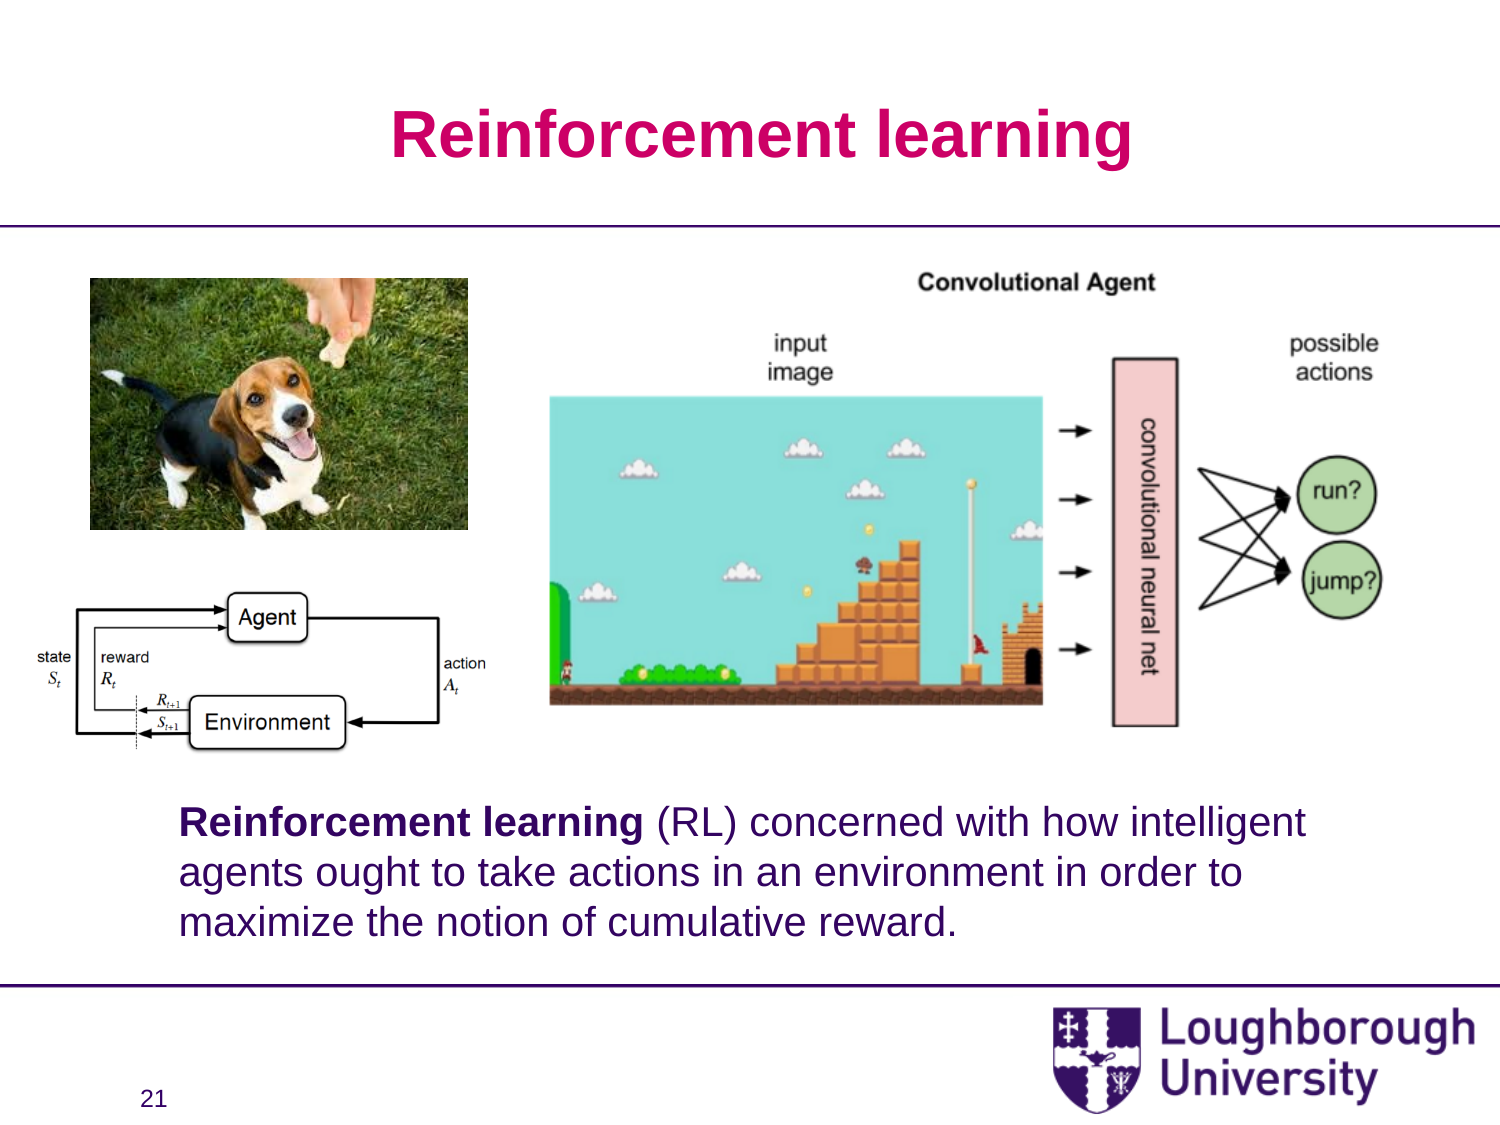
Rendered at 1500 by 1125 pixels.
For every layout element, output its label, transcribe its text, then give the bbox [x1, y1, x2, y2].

slide_number 21 [124, 1074, 226, 1107]
picture [0, 225, 1500, 249]
picture [28, 587, 495, 759]
text_box Reinforcement learning (RL) concerned with how intelligent agents ought to take actions in an environment in order to maximize the notion of cumulative reward. [163, 787, 1336, 953]
picture [521, 254, 1411, 759]
title Reinforcement learning [125, 50, 1400, 213]
picture [0, 984, 1500, 1125]
picture [89, 277, 468, 530]
